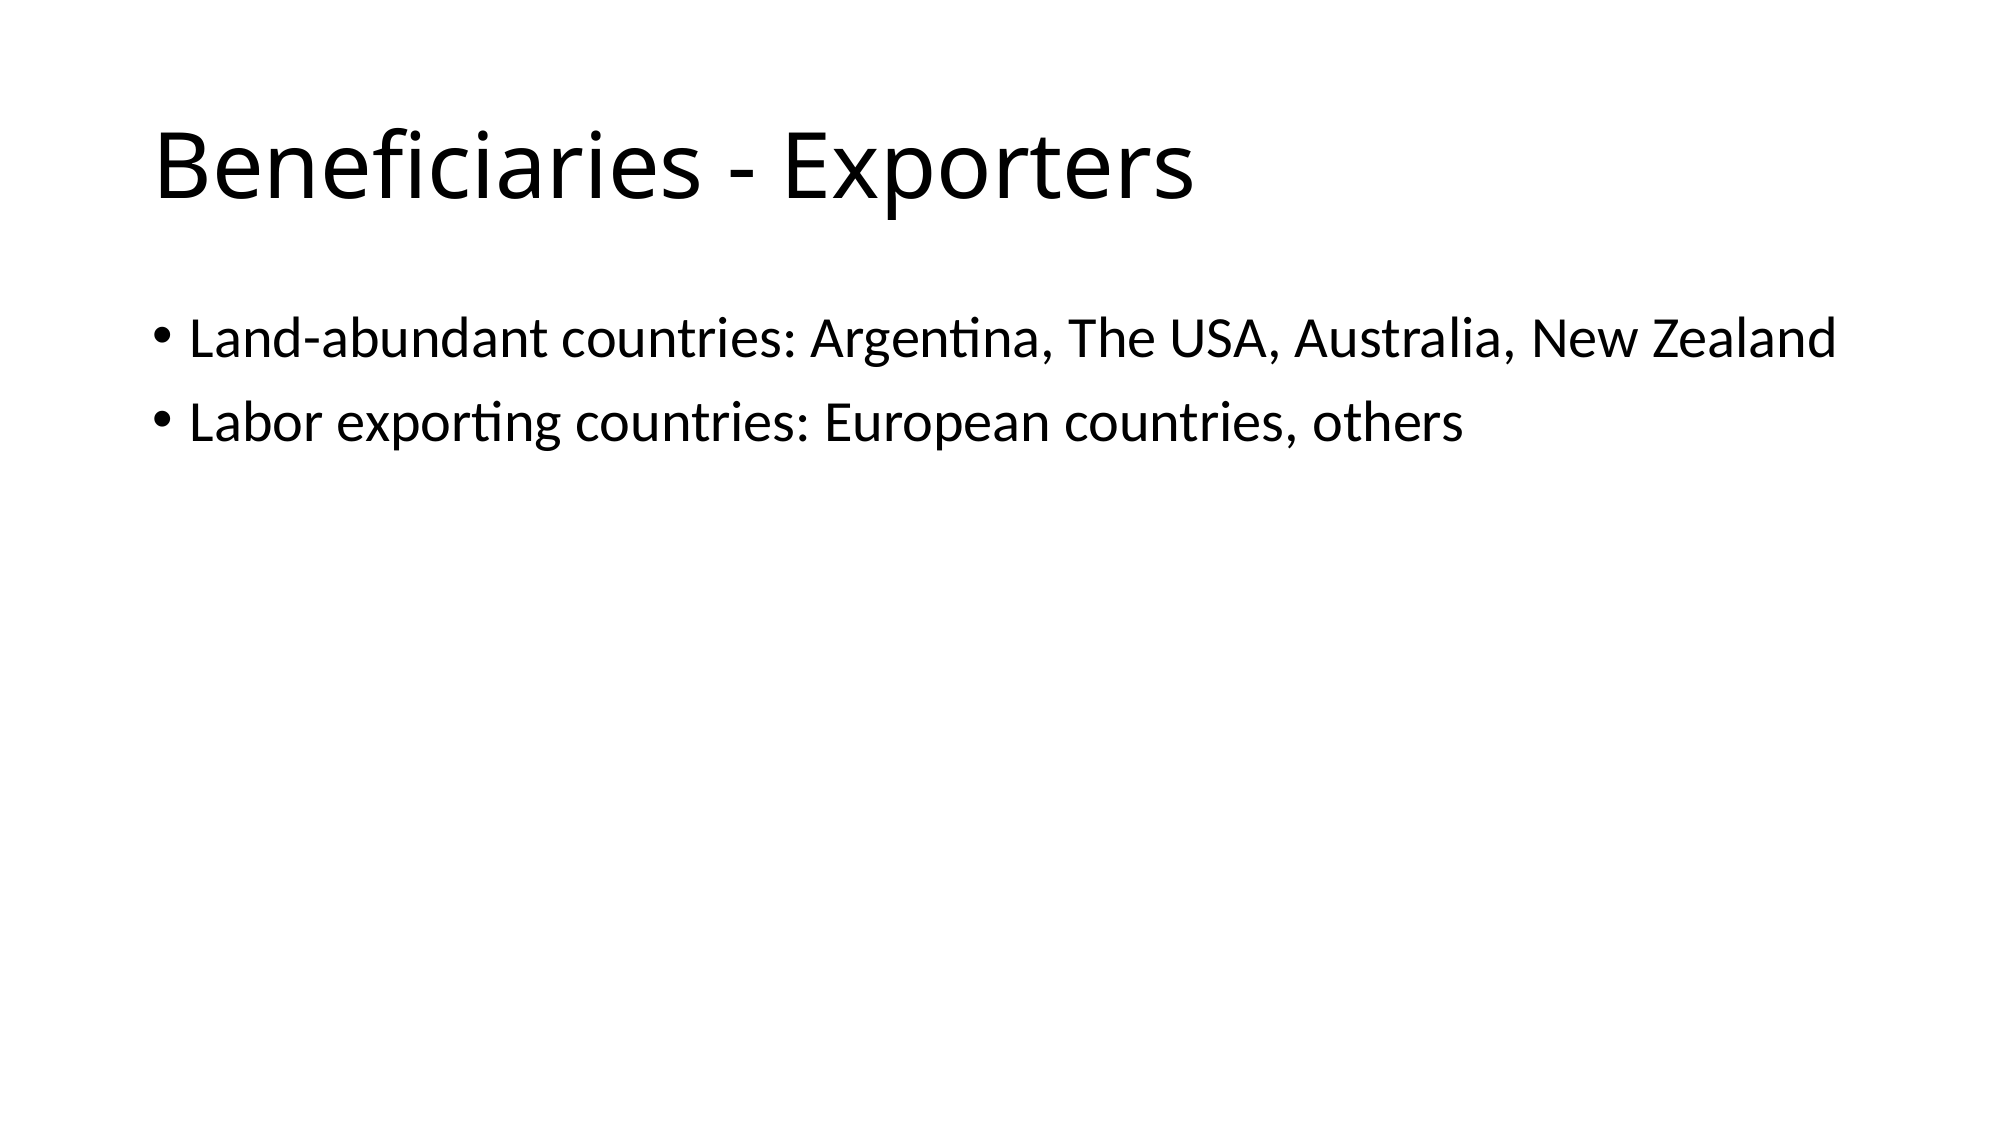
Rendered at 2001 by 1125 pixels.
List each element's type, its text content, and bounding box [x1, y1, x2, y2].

title Beneficiaries - Exporters [137, 59, 1863, 278]
list Land-abundant countries: Argentina, The USA, Australia, New Zealand Labor exporting countries: European countries, others [137, 299, 1863, 1014]
